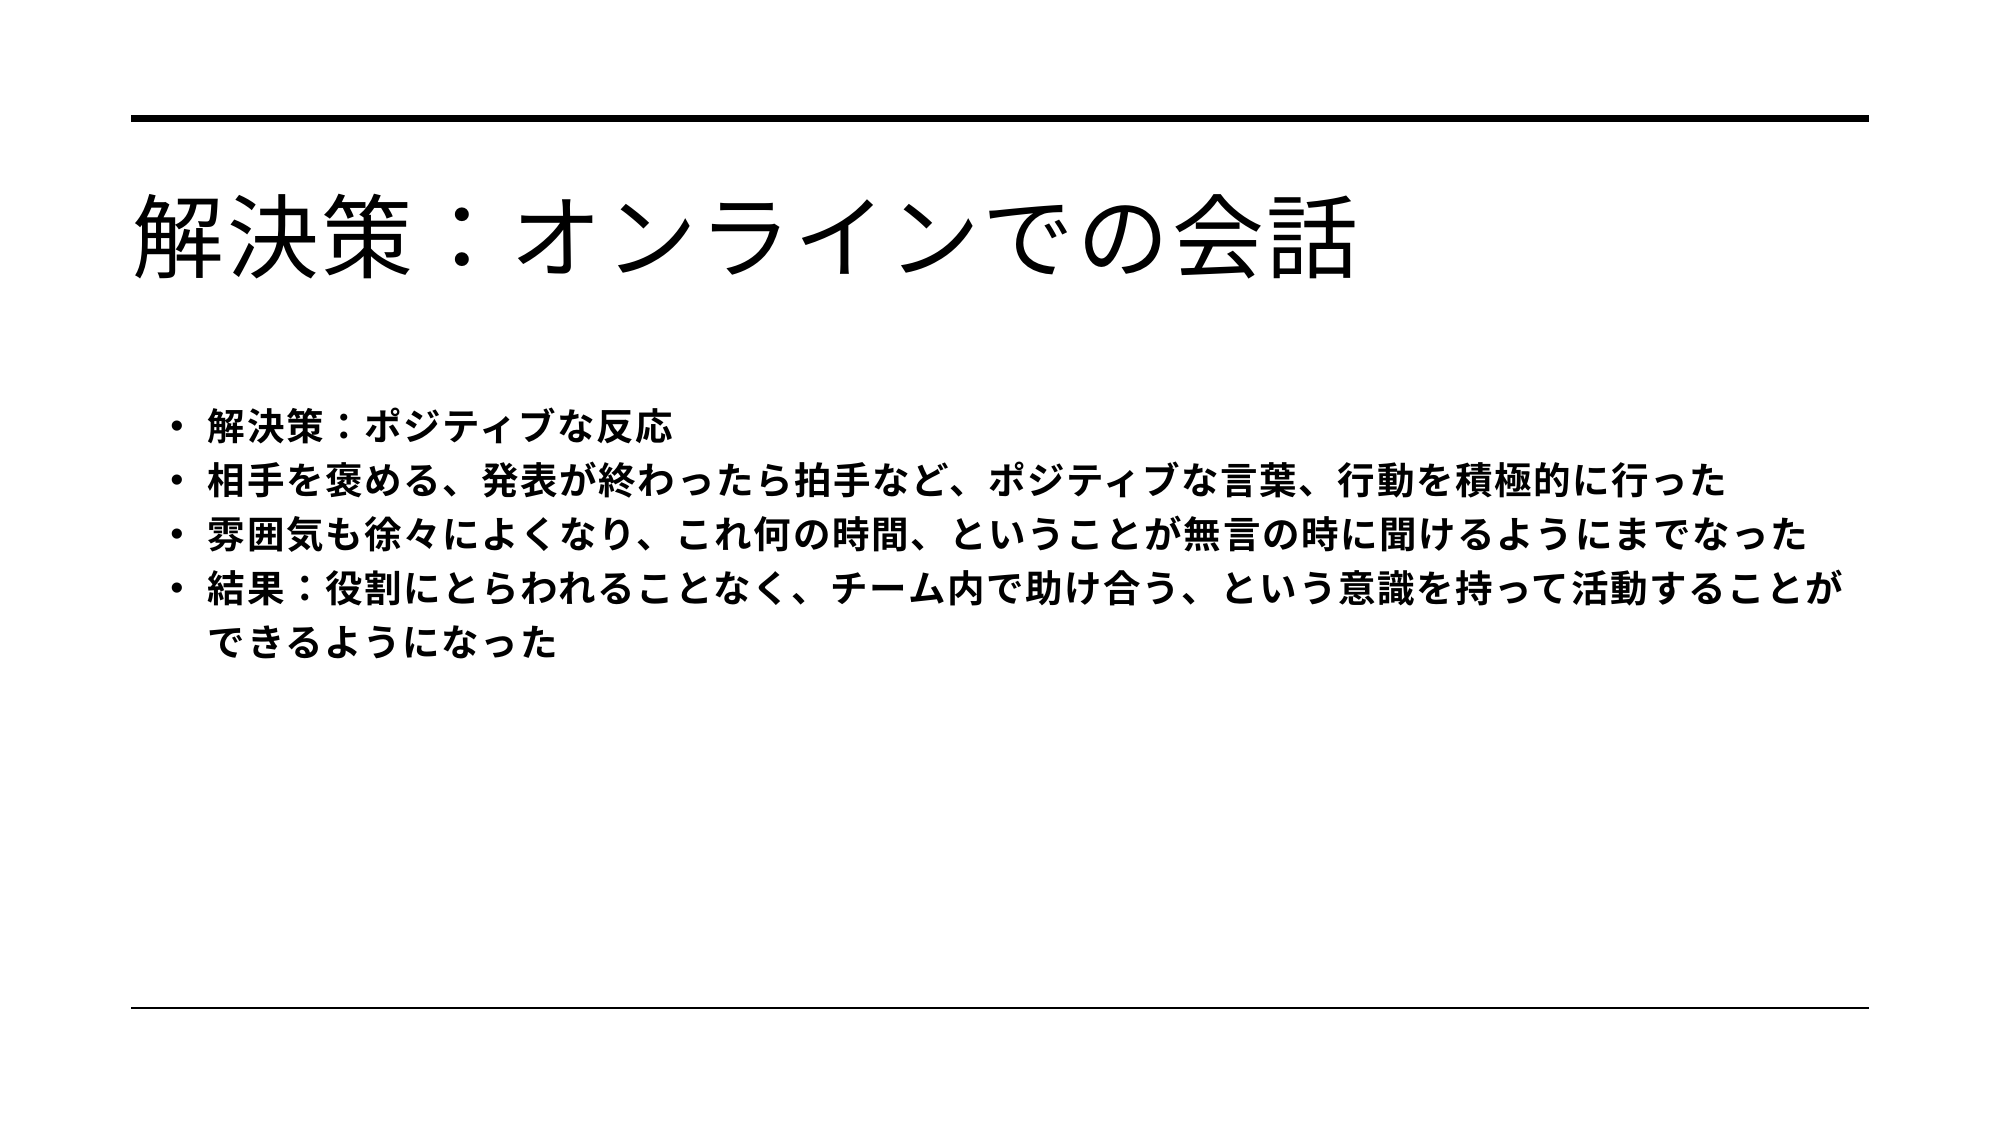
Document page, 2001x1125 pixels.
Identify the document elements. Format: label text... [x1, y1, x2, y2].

list 解決策：ポジティブな反応 相手を褒める、発表が終わったら拍手など、ポジティブな言葉、行動を積極的に行った 雰囲気も徐々によくなり、これ何の時間、ということが無言の時に聞けるようにまでなった 結果：役割にとらわれることなく、チーム内で助け合う、という意識を持って活動することができるようになった [114, 376, 1869, 973]
title 解決策：オンラインでの会話 [114, 151, 1869, 376]
